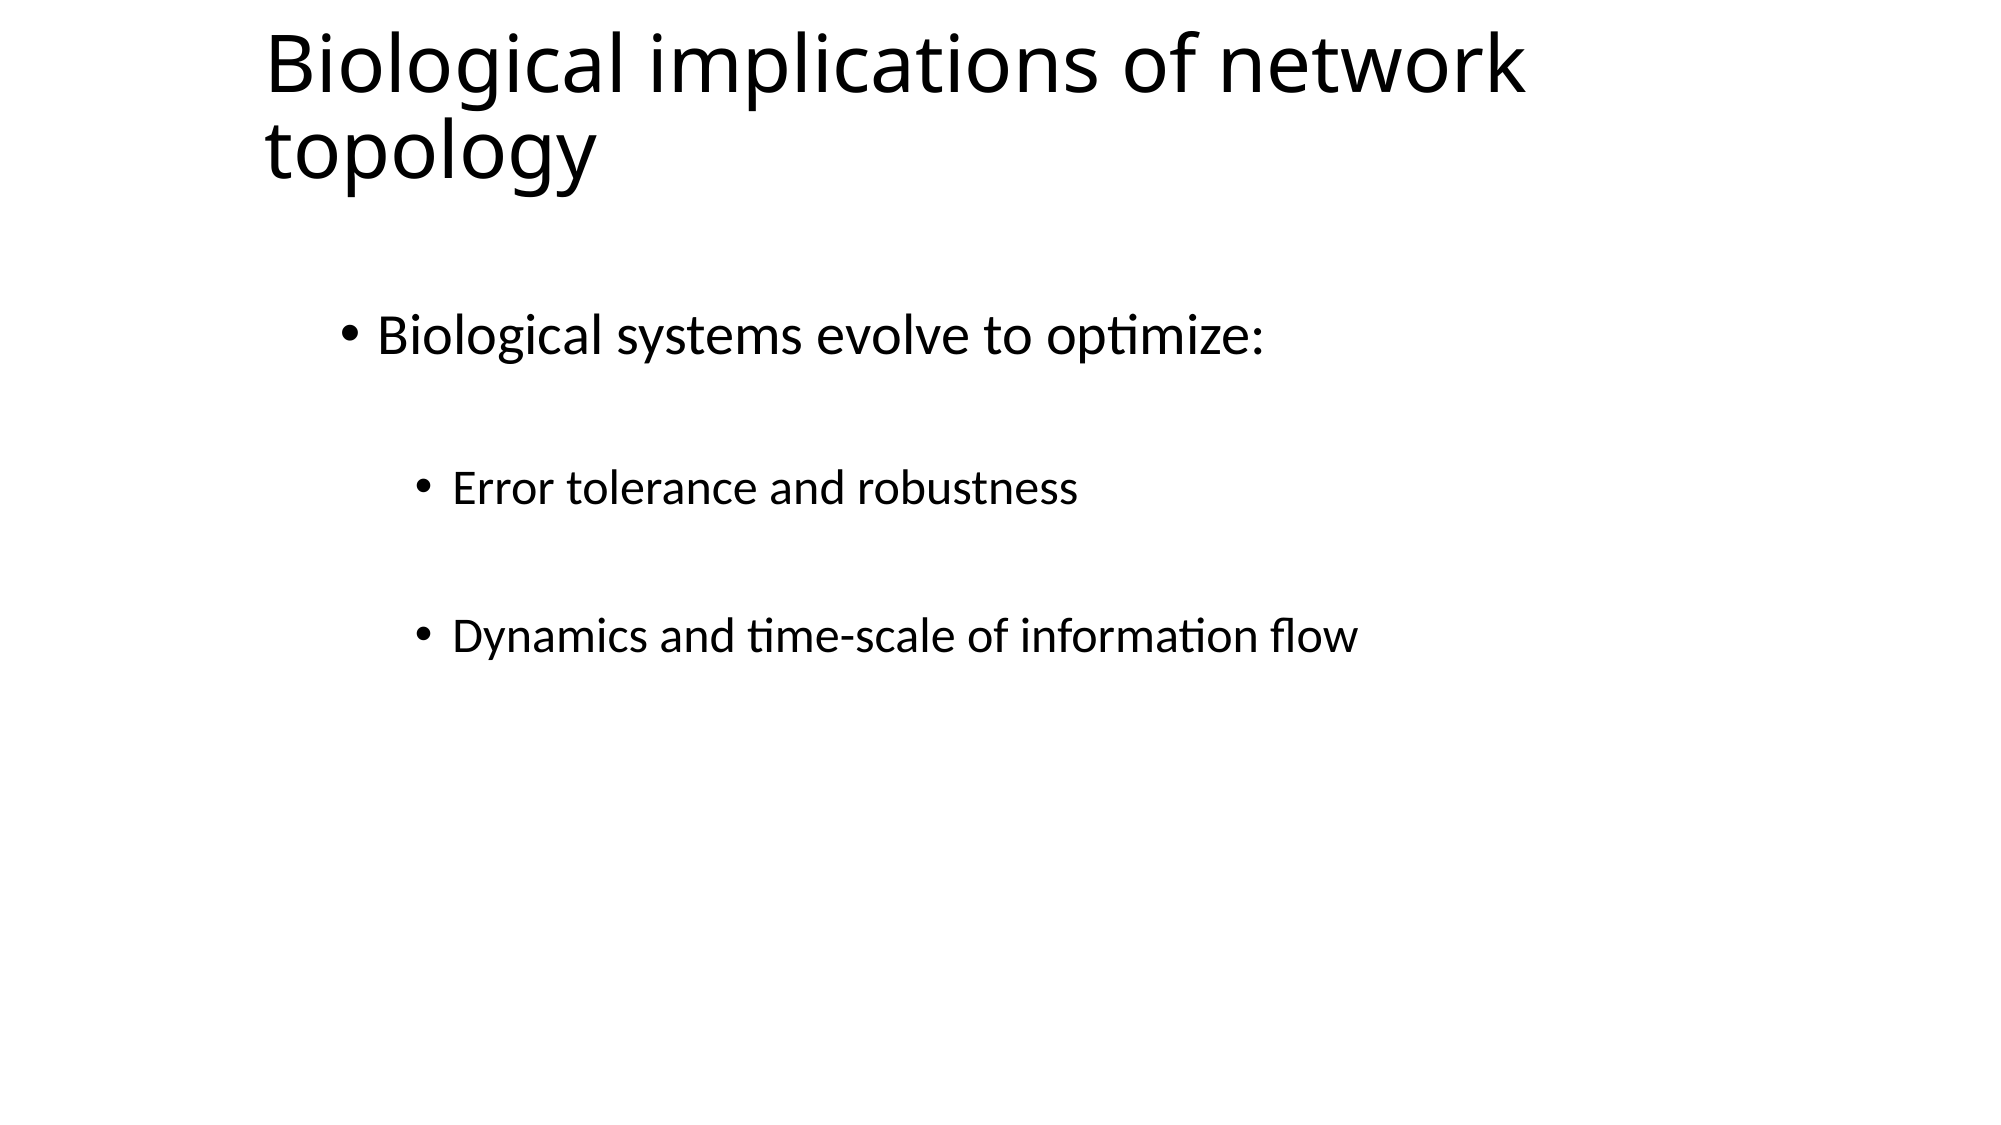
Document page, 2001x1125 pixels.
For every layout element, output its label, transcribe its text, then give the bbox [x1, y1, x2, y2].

list Biological systems evolve to optimize: Error tolerance and robustness Dynamics and time-scale of information flow [324, 296, 1675, 1040]
title Biological implications of network topology [249, 16, 1750, 204]
